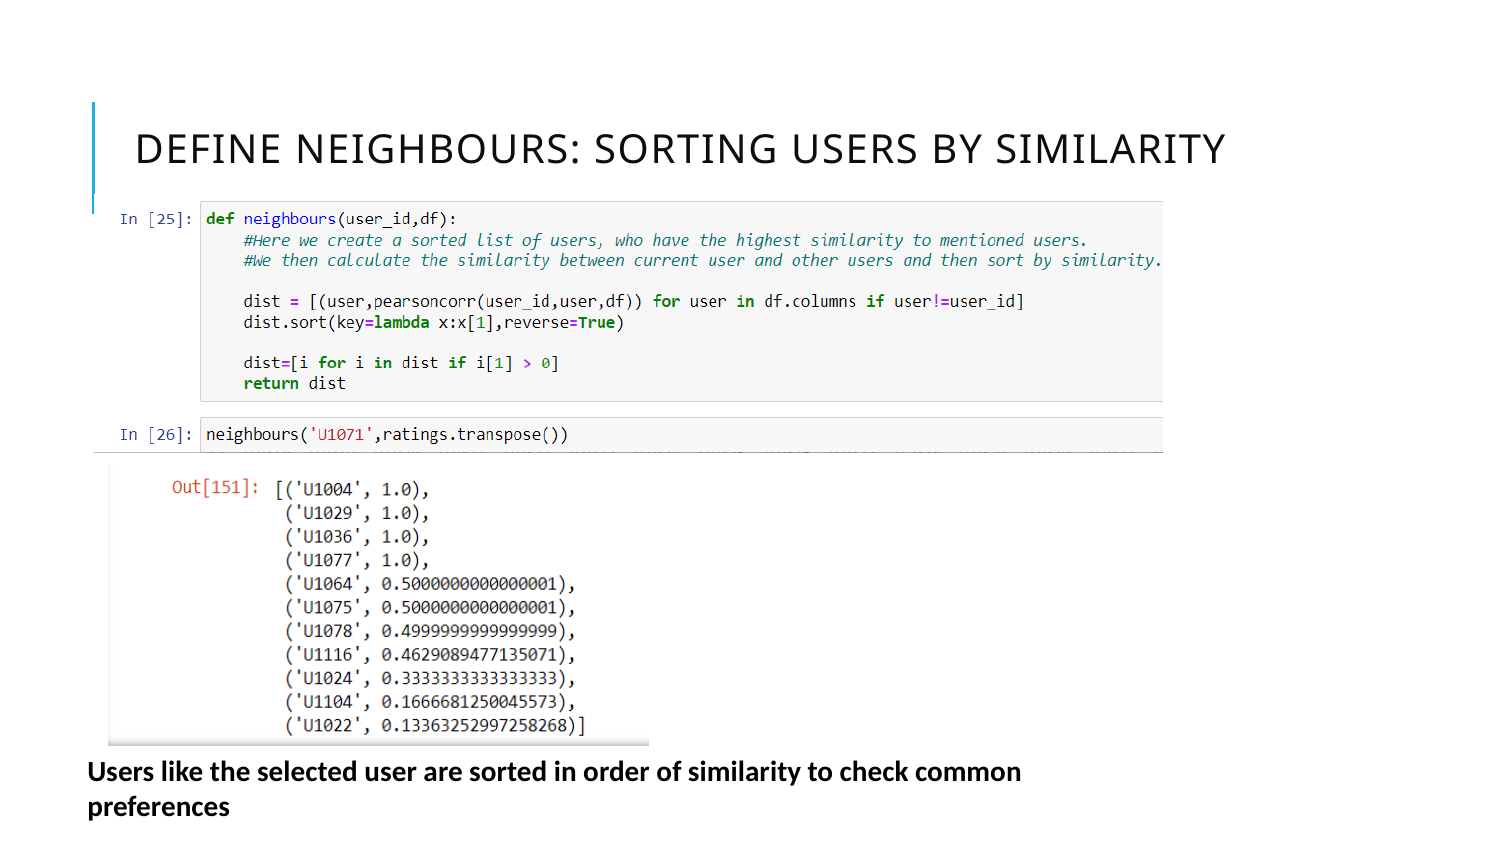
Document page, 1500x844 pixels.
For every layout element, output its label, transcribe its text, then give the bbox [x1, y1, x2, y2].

title DEFINE NEIGHBOURS: SORTING USERS BY SIMILARITY [119, 117, 1381, 206]
picture [107, 463, 649, 746]
picture [94, 194, 1163, 454]
text_box Users like the selected user are sorted in order of similarity to check common preferences [72, 745, 1185, 830]
